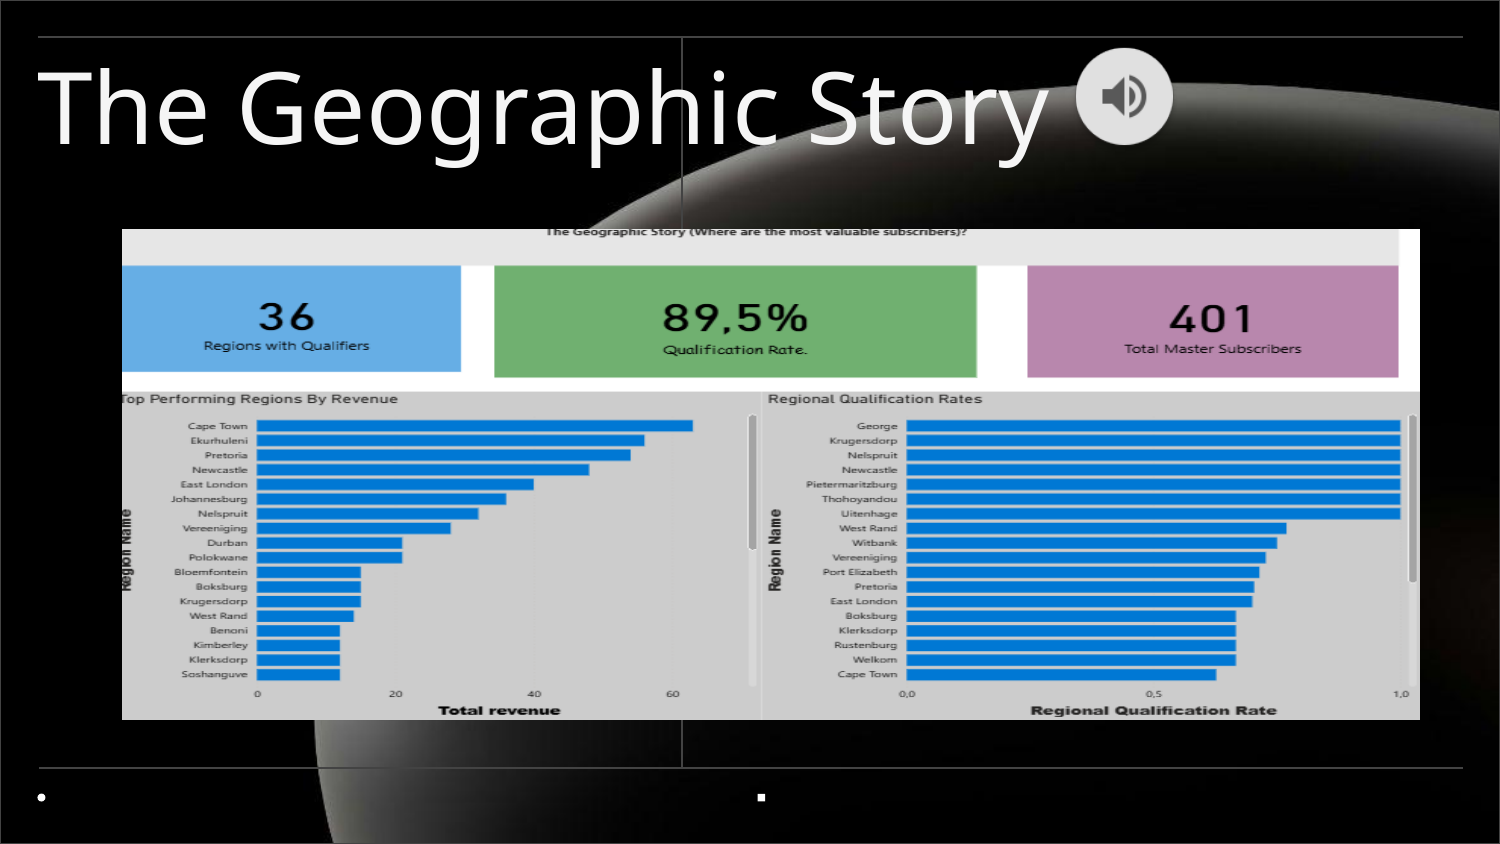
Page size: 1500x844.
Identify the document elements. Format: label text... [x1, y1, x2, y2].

picture [1, 1, 1499, 843]
title The Geographic Story [37, 47, 1420, 219]
